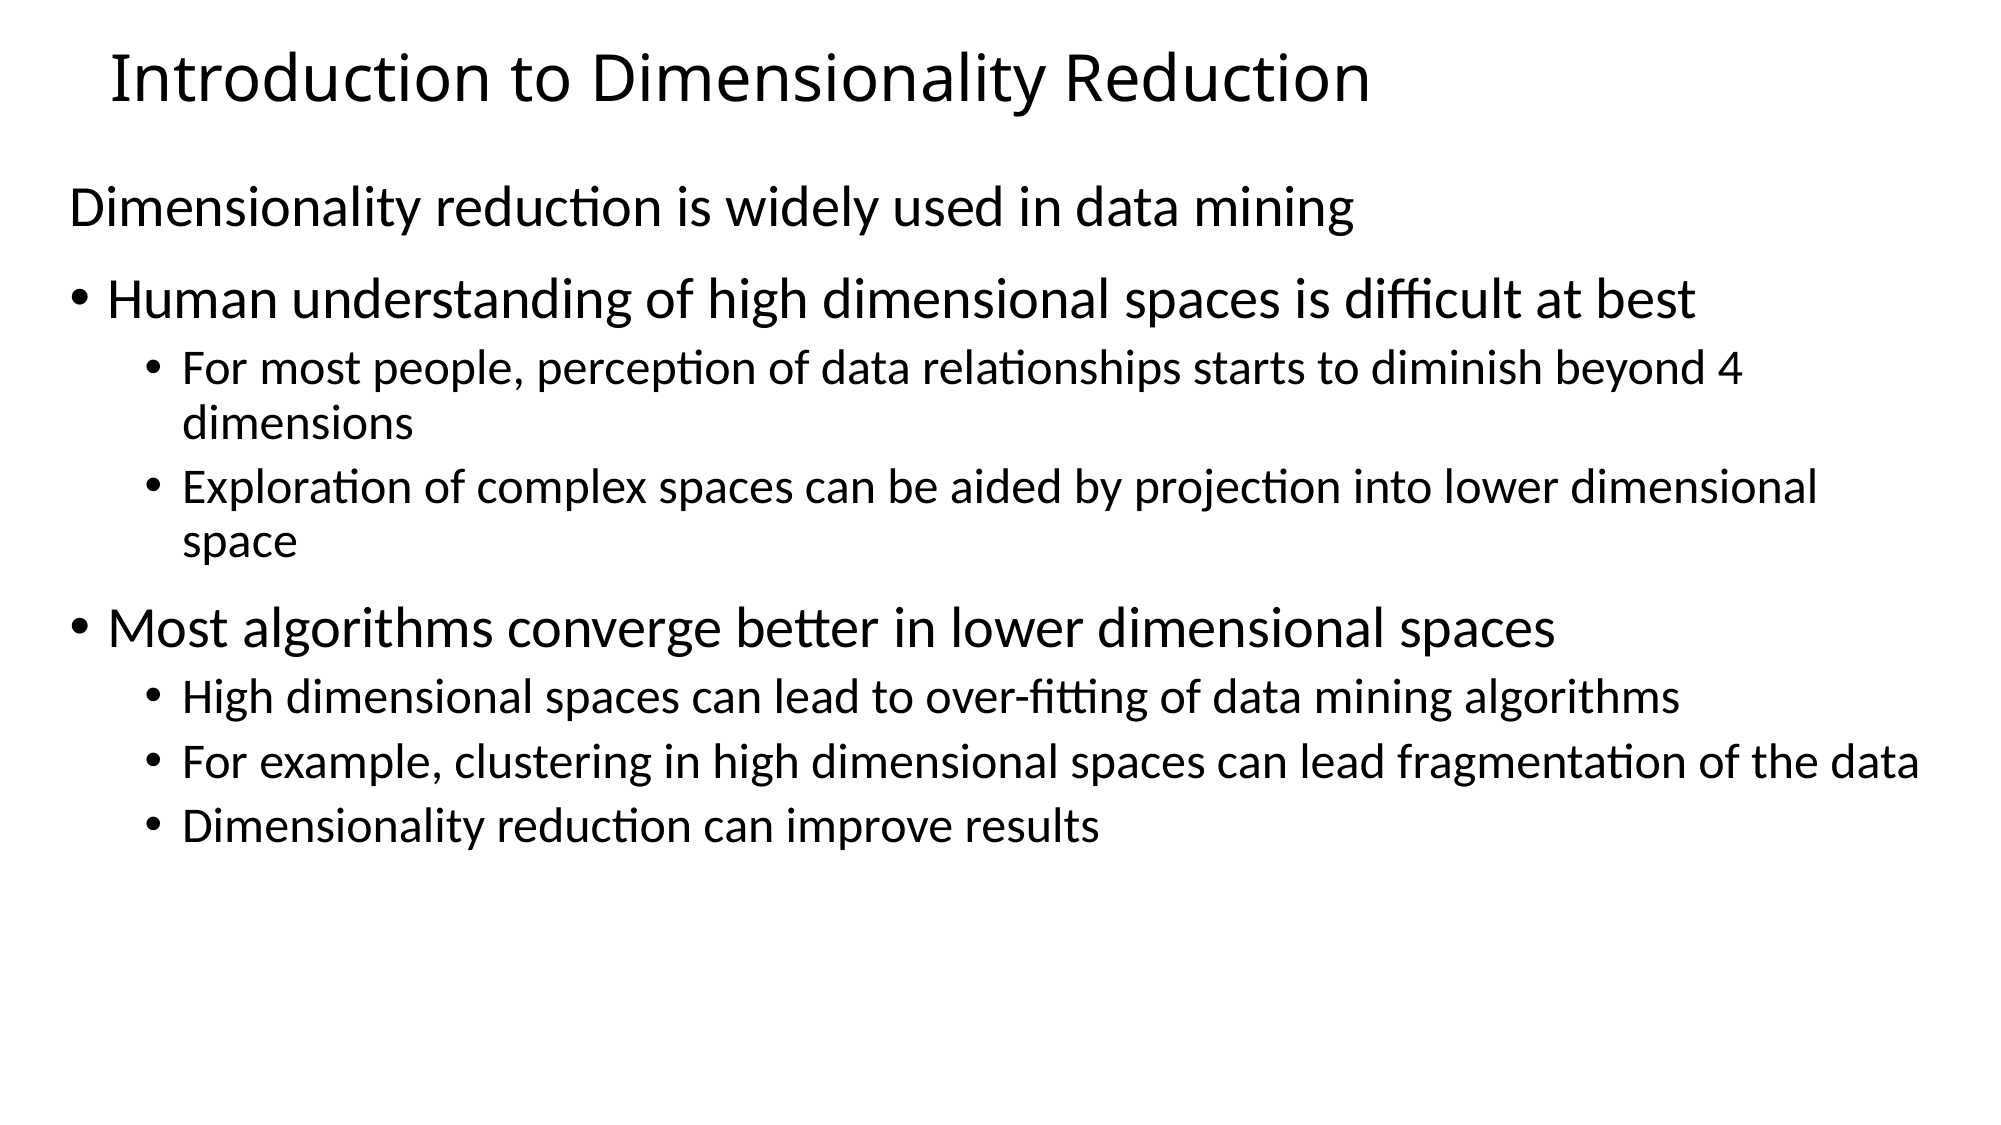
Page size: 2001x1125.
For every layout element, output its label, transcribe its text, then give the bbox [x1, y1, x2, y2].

list Dimensionality reduction is widely used in data mining Human understanding of high dimensional spaces is difficult at best For most people, perception of data relationships starts to diminish beyond 4 dimensions Exploration of complex spaces can be aided by projection into lower dimensional space Most algorithms converge better in lower dimensional spaces High dimensional spaces can lead to over-fitting of data mining algorithms For example, clustering in high dimensional spaces can lead fragmentation of the data Dimensionality reduction can improve results [54, 169, 1946, 1015]
title Introduction to Dimensionality Reduction [95, 36, 1821, 124]
